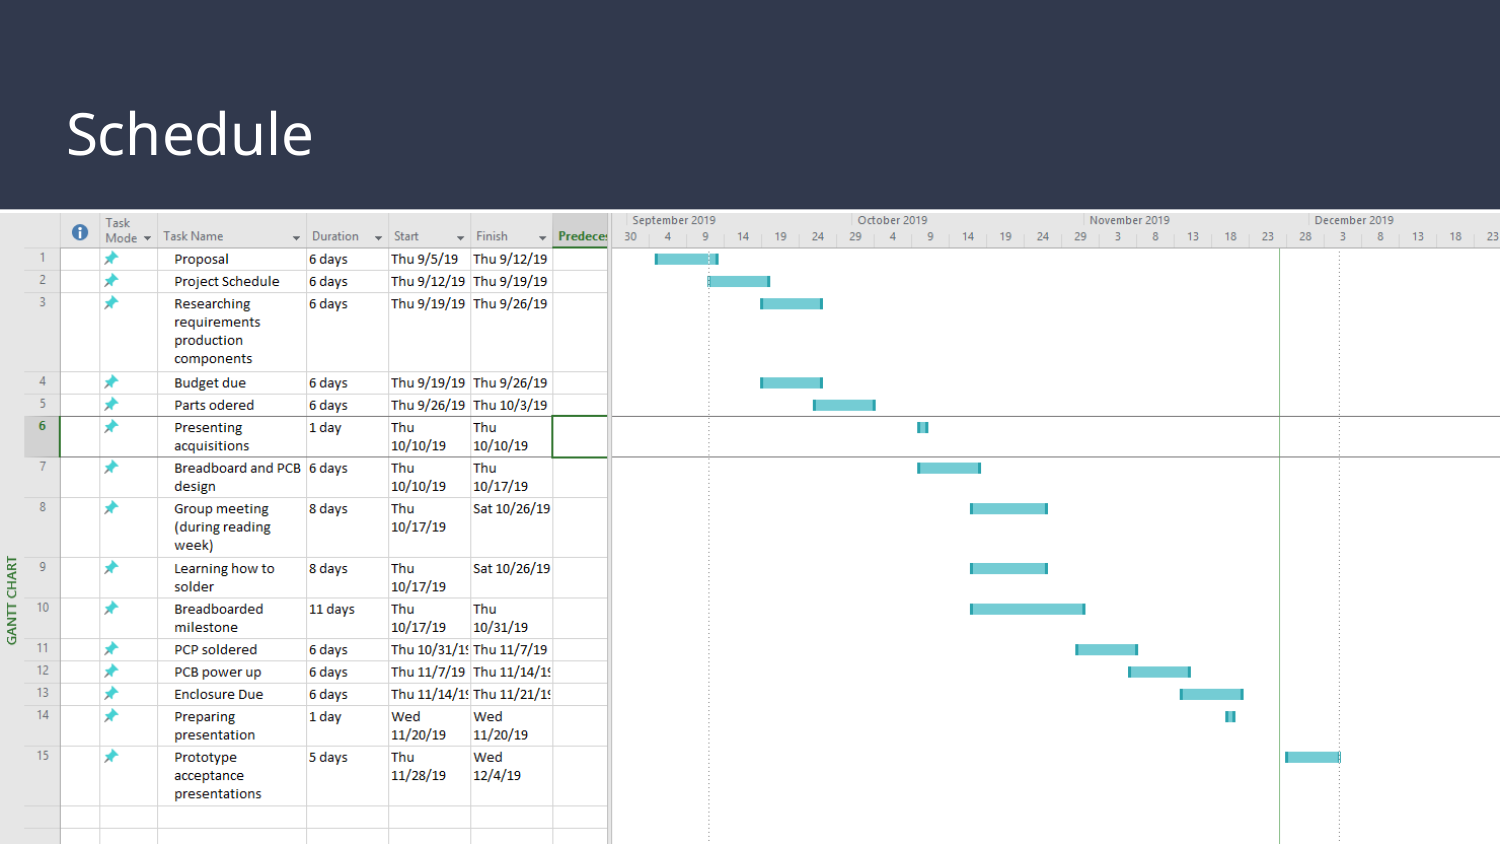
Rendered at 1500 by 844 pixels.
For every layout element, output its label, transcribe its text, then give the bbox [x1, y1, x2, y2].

picture [0, 213, 1500, 844]
title Schedule [51, 82, 1449, 185]
